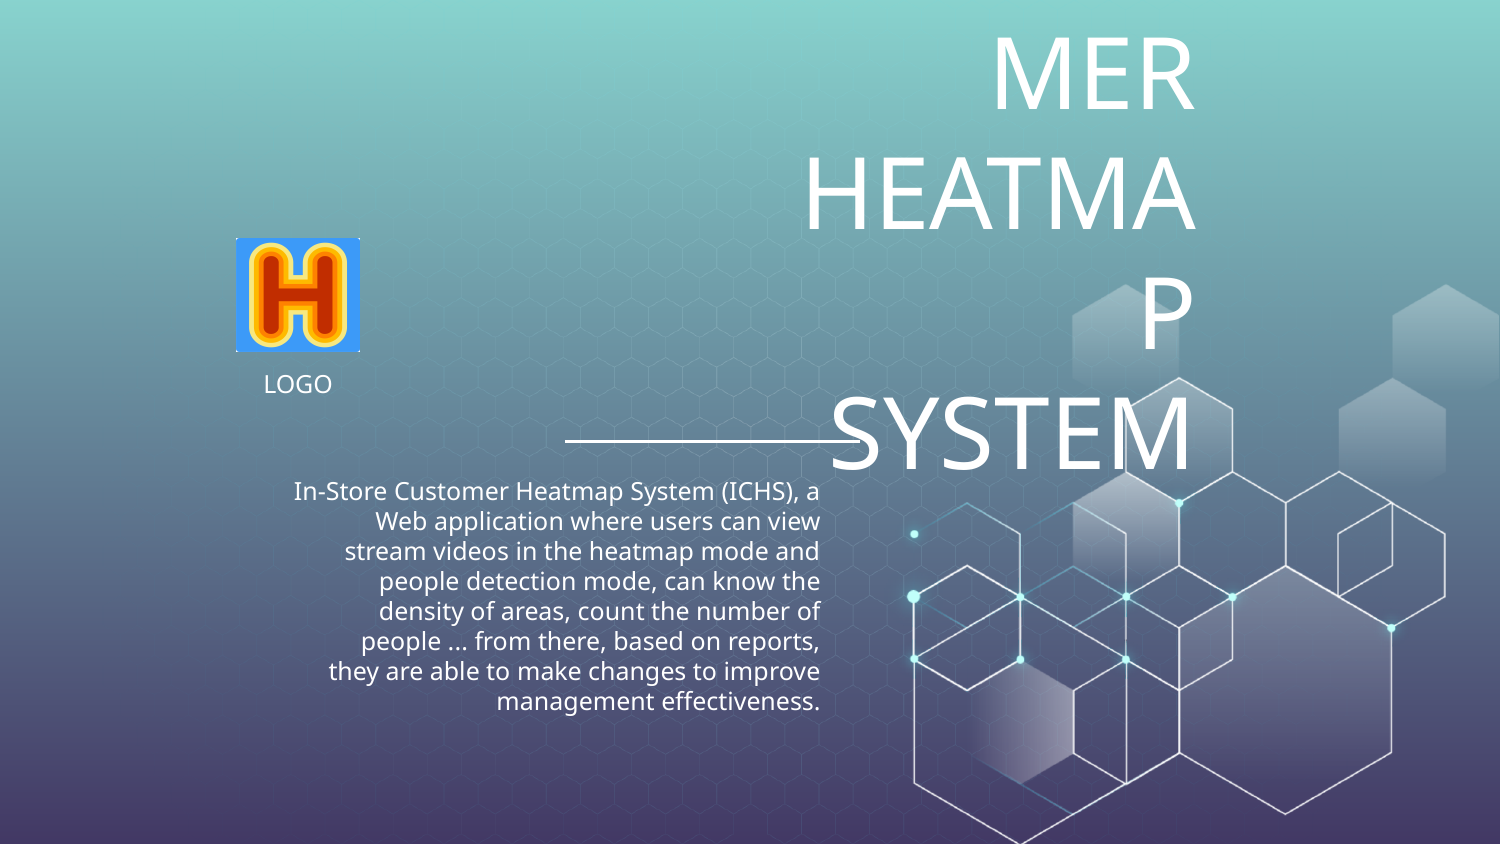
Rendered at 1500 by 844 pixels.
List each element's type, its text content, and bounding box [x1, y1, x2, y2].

title IN-STORE CUSTOMER HEATMAP SYSTEM [774, 394, 1212, 505]
subtitle In-Store Customer Heatmap System (ICHS), a Web application where users can view stream videos in the heatmap mode and people detection mode, can know the density of areas, count the number of people ... from there, based on reports, they are able to make changes to improve management effectiveness. [229, 460, 837, 798]
picture [102, 0, 1498, 844]
text_box LOGO [215, 351, 381, 414]
